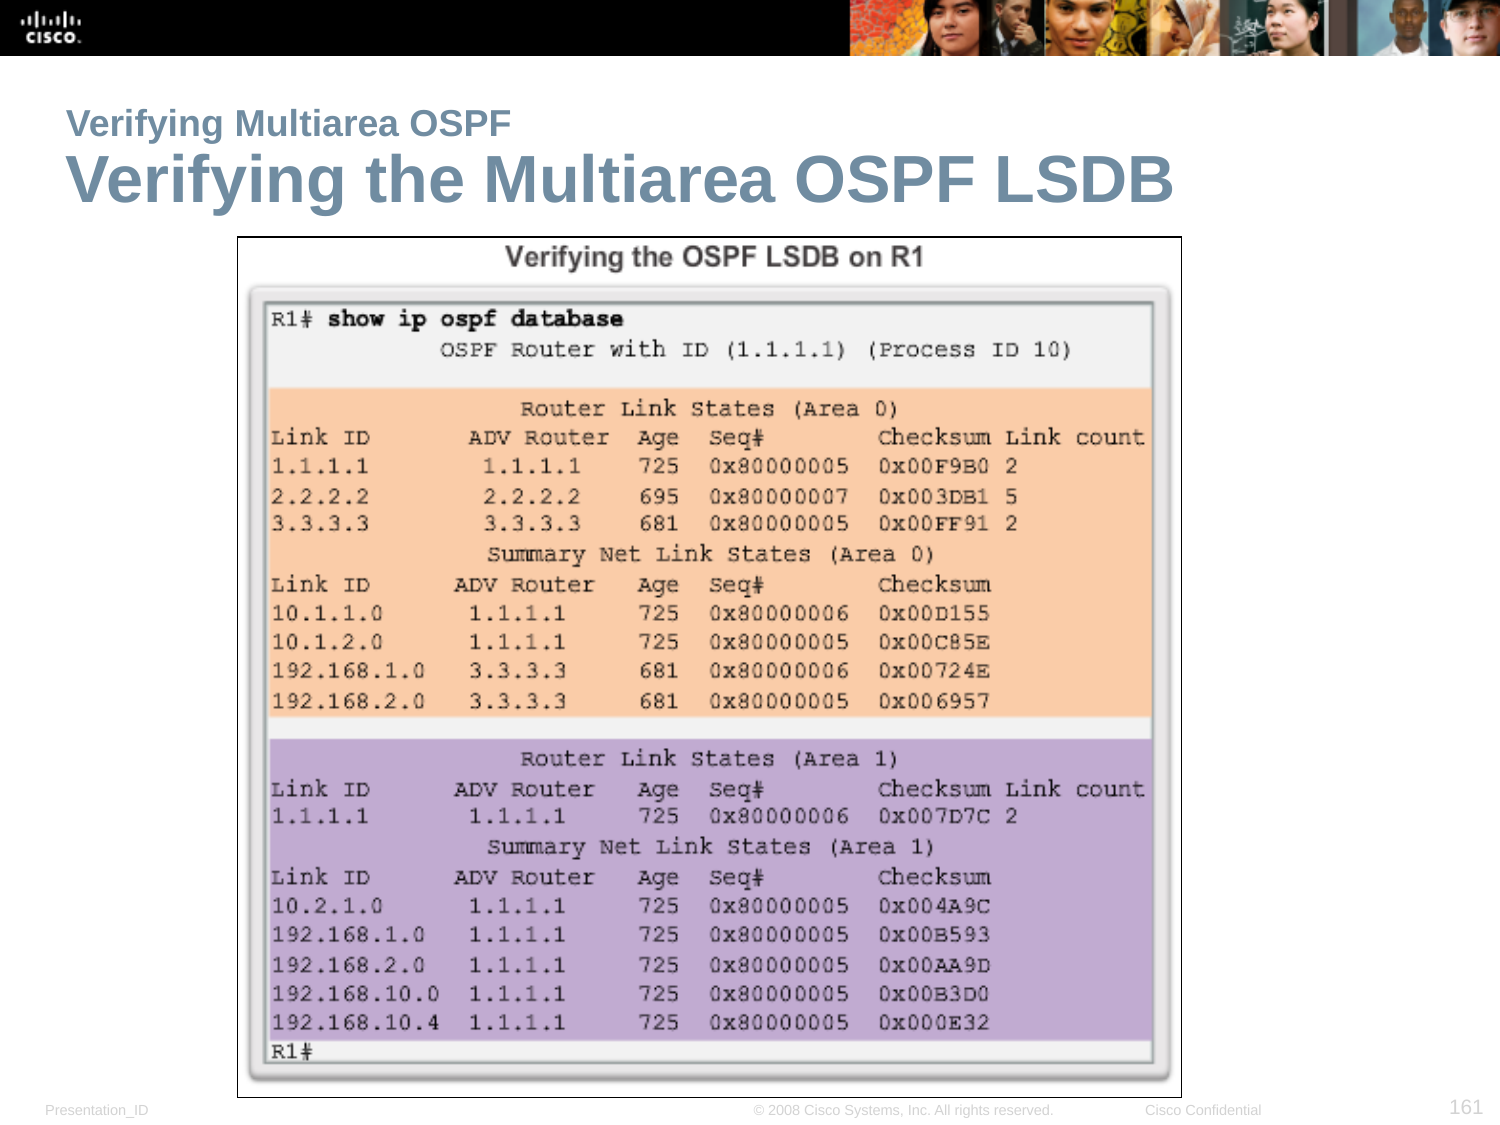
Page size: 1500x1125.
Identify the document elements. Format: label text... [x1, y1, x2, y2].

picture [238, 237, 1181, 1098]
picture [0, 0, 1500, 56]
title Verifying Multiarea OSPF Verifying the Multiarea OSPF LSDB [52, 80, 1484, 224]
